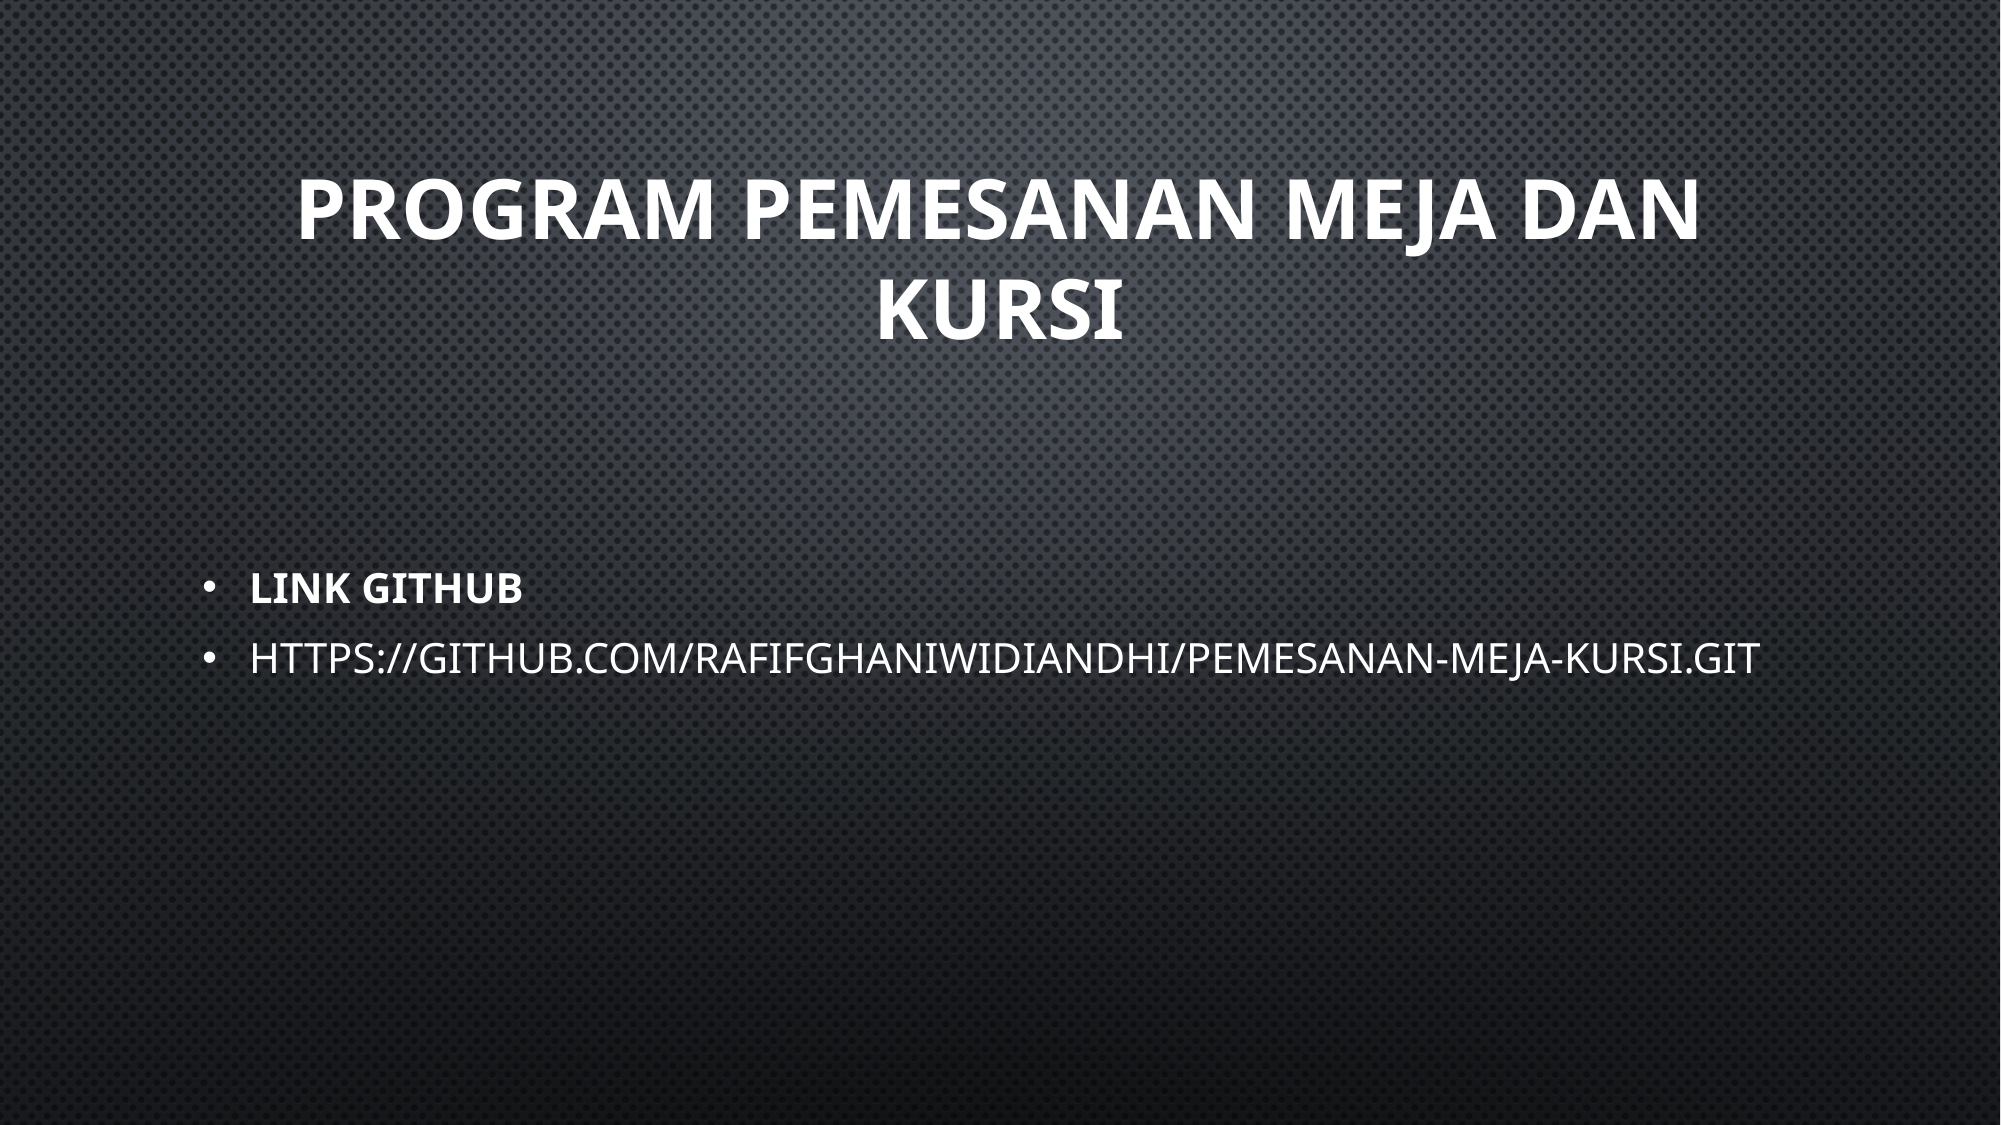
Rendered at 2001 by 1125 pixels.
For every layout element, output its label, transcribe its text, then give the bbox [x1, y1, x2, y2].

list LINK GITHUB https://github.com/rafifghaniwidiandhi/pemesanan-meja-kursi.git [187, 375, 1813, 869]
title PROGRAM PEMESANAN MEJA DAN KURSI [187, 99, 1813, 375]
